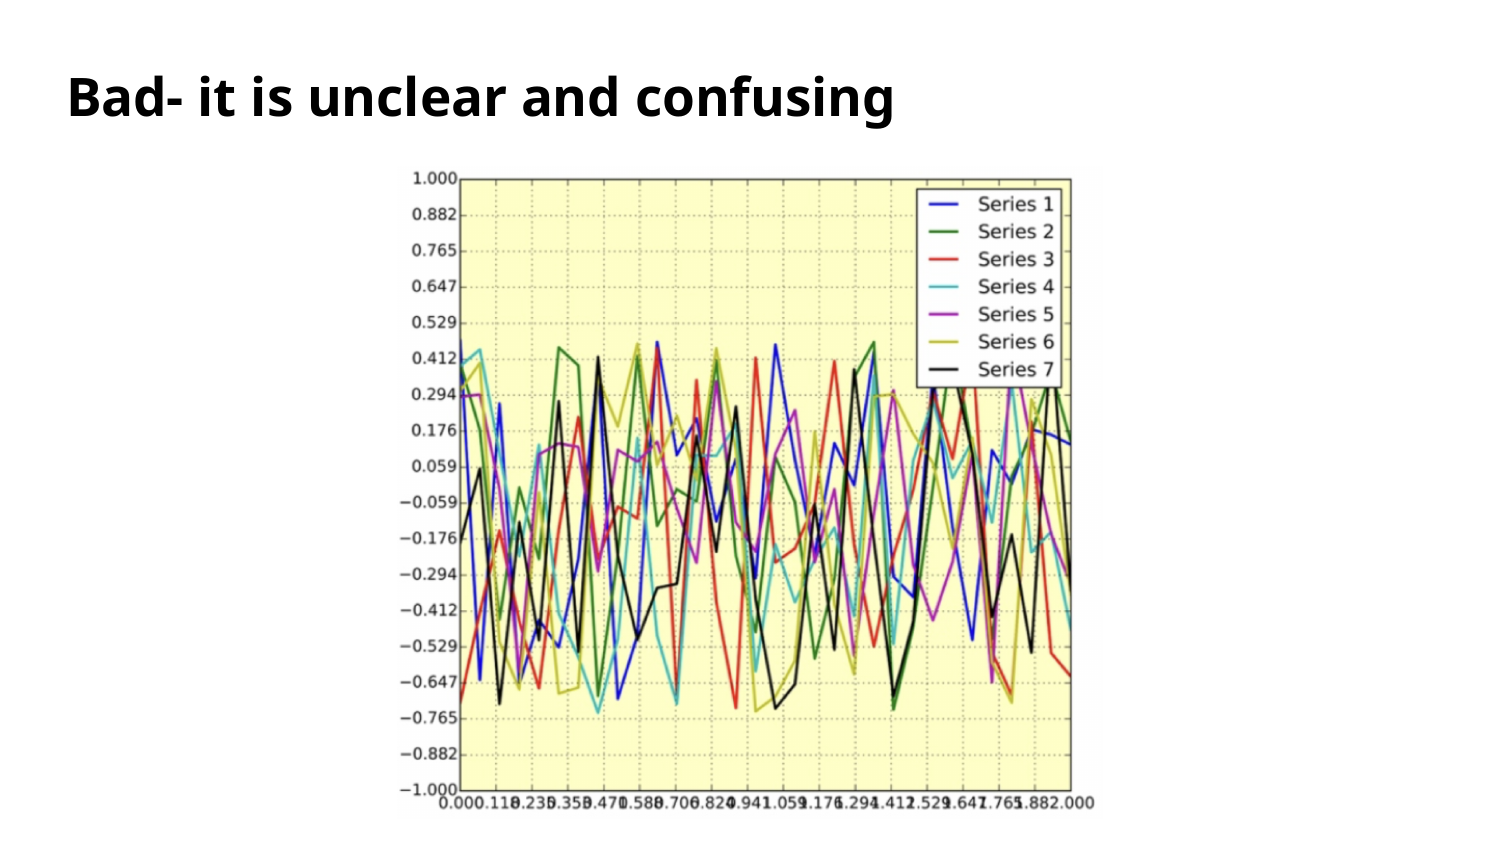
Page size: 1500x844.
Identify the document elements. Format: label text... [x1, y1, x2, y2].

title Bad- it is unclear and confusing [51, 48, 1449, 142]
picture [396, 166, 1103, 819]
